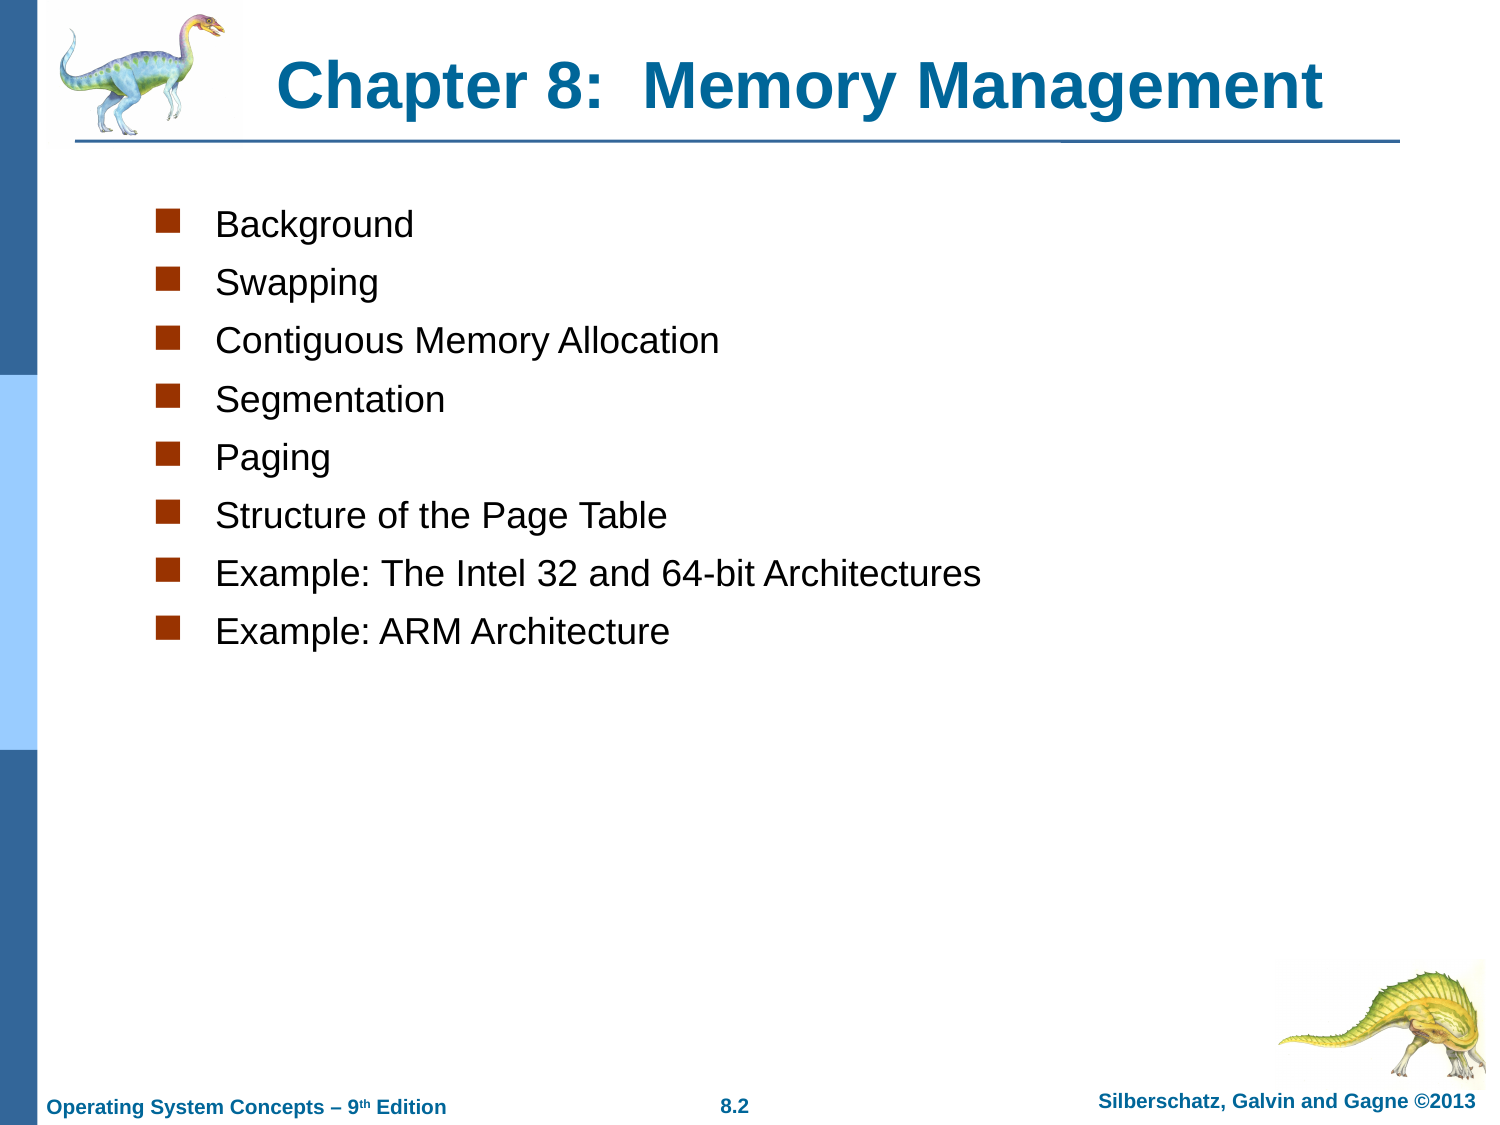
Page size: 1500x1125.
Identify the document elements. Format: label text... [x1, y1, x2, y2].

picture [1275, 959, 1486, 1090]
title Chapter 8: Memory Management [165, 35, 1436, 130]
list Background Swapping Contiguous Memory Allocation Segmentation Paging Structure of the Page Table Example: The Intel 32 and 64-bit Architectures Example: ARM Architecture [143, 192, 1350, 929]
picture [46, 0, 243, 149]
